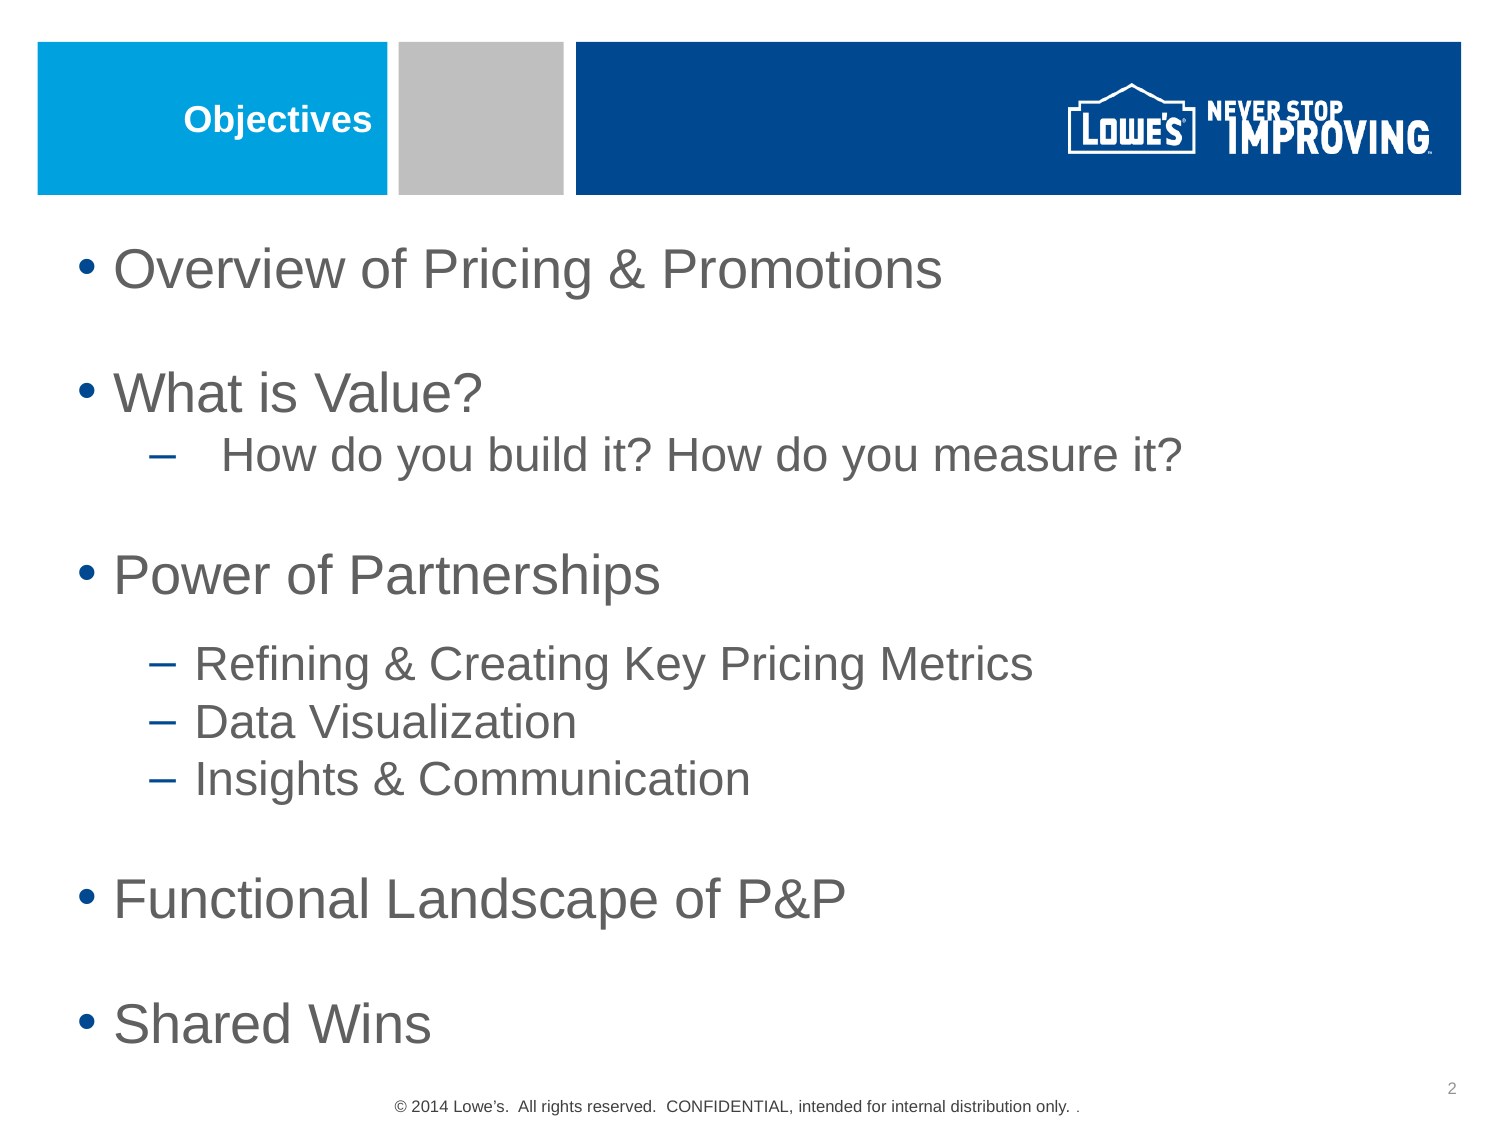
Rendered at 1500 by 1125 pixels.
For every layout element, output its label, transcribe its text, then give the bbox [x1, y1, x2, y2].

list Overview of Pricing & Promotions What is Value? How do you build it? How do you measure it? Power of Partnerships Refining & Creating Key Pricing Metrics Data Visualization Insights & Communication Functional Landscape of P&P Shared Wins [62, 224, 1438, 1063]
text_box Objectives [50, 87, 388, 148]
text_box © 2014 Lowe’s. All rights reserved. CONFIDENTIAL, intended for internal distribution only. . [379, 1088, 1095, 1123]
picture [1068, 83, 1432, 154]
slide_number 2 [1121, 1066, 1472, 1110]
